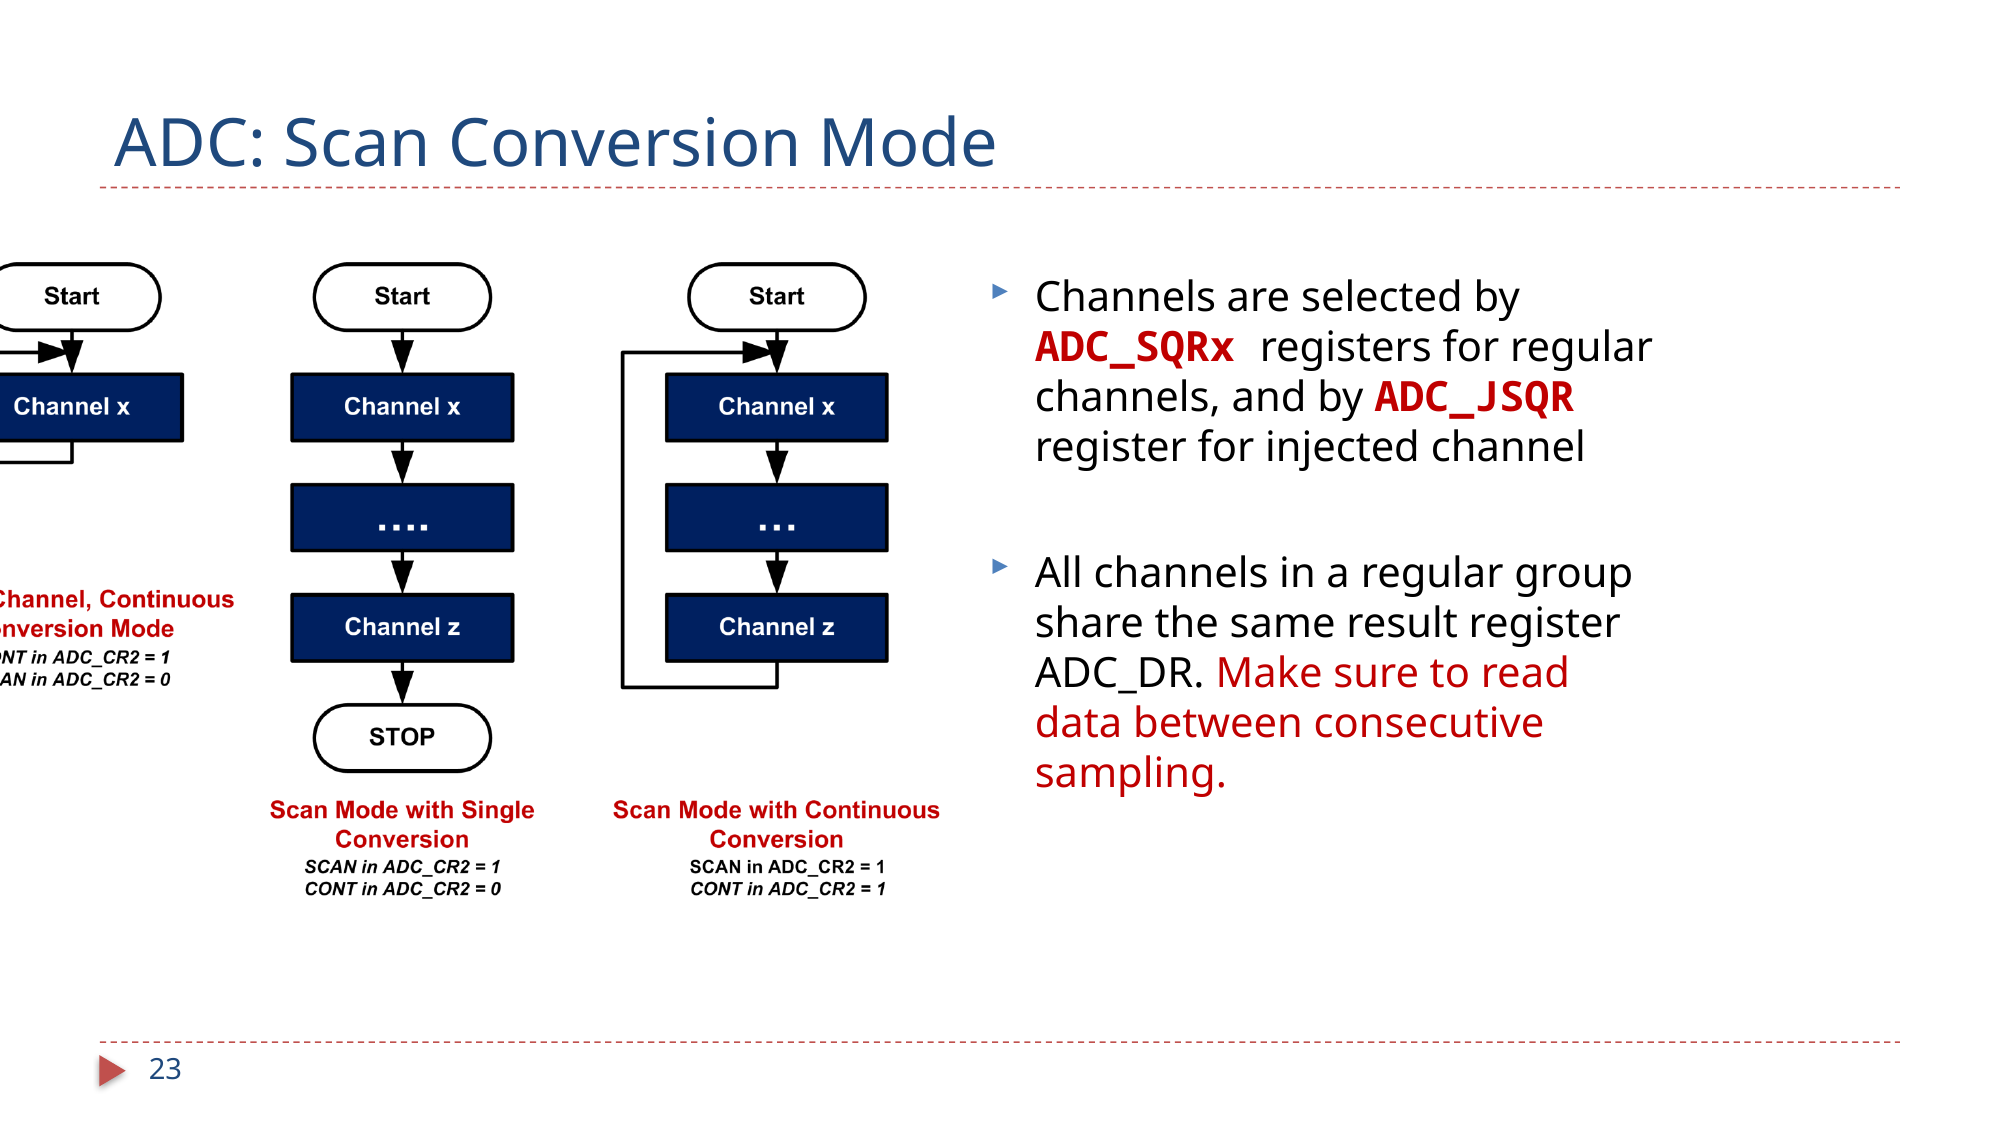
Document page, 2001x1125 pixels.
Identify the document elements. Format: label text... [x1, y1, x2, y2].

slide_number 23 [133, 1042, 568, 1103]
list Channels are selected by ADC_SQRx registers for regular channels, and by ADC_JSQR register for injected channel All channels in a regular group share the same result register ADC_DR. Make sure to read data between consecutive sampling. [975, 262, 1675, 1010]
picture [0, 262, 948, 901]
title ADC: Scan Conversion Mode [99, 24, 1900, 188]
